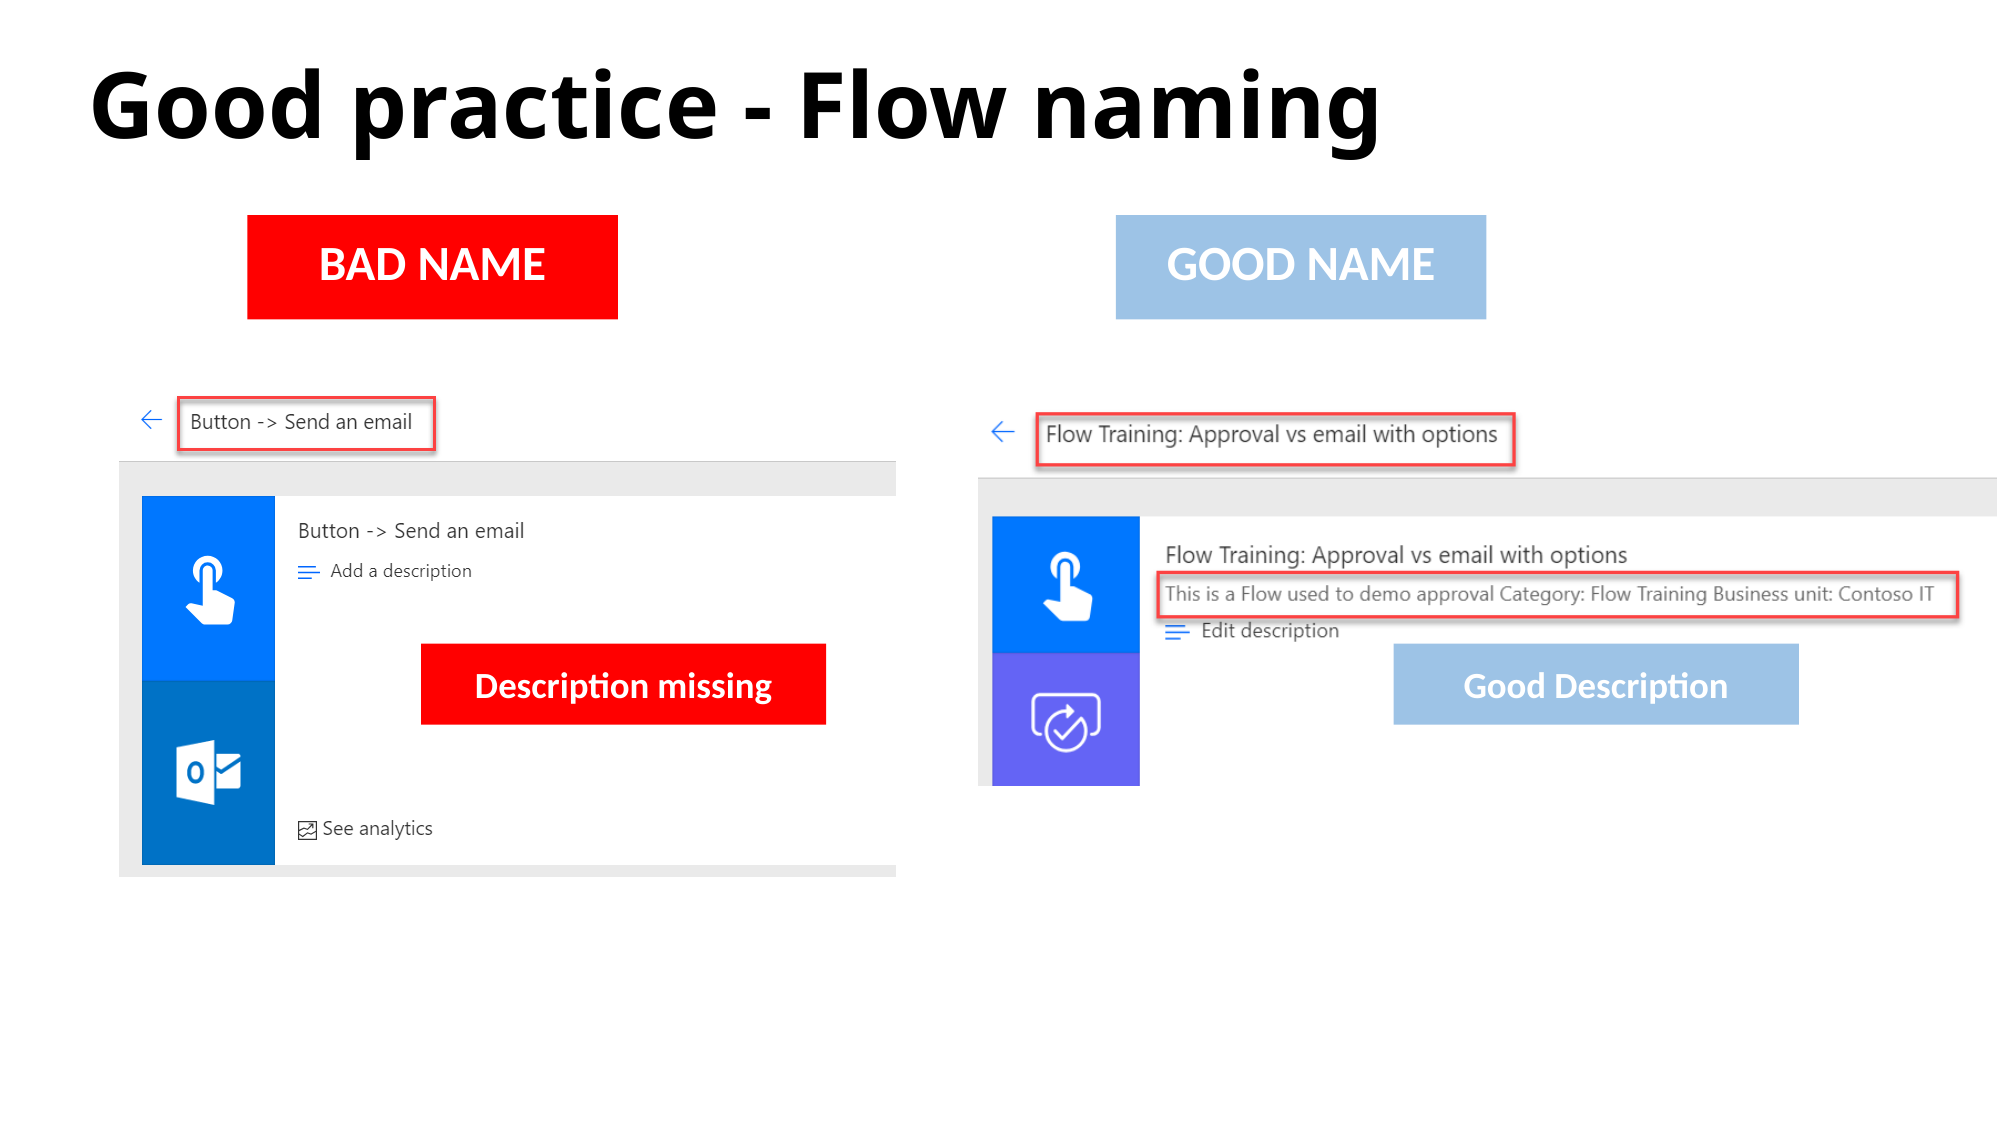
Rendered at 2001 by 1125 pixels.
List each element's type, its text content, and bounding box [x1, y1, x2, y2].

picture [978, 400, 1997, 787]
text_box BAD NAME [247, 215, 618, 320]
text_box GOOD NAME [1115, 215, 1487, 320]
picture [119, 386, 896, 877]
title Good practice - Flow naming [73, 55, 1799, 273]
